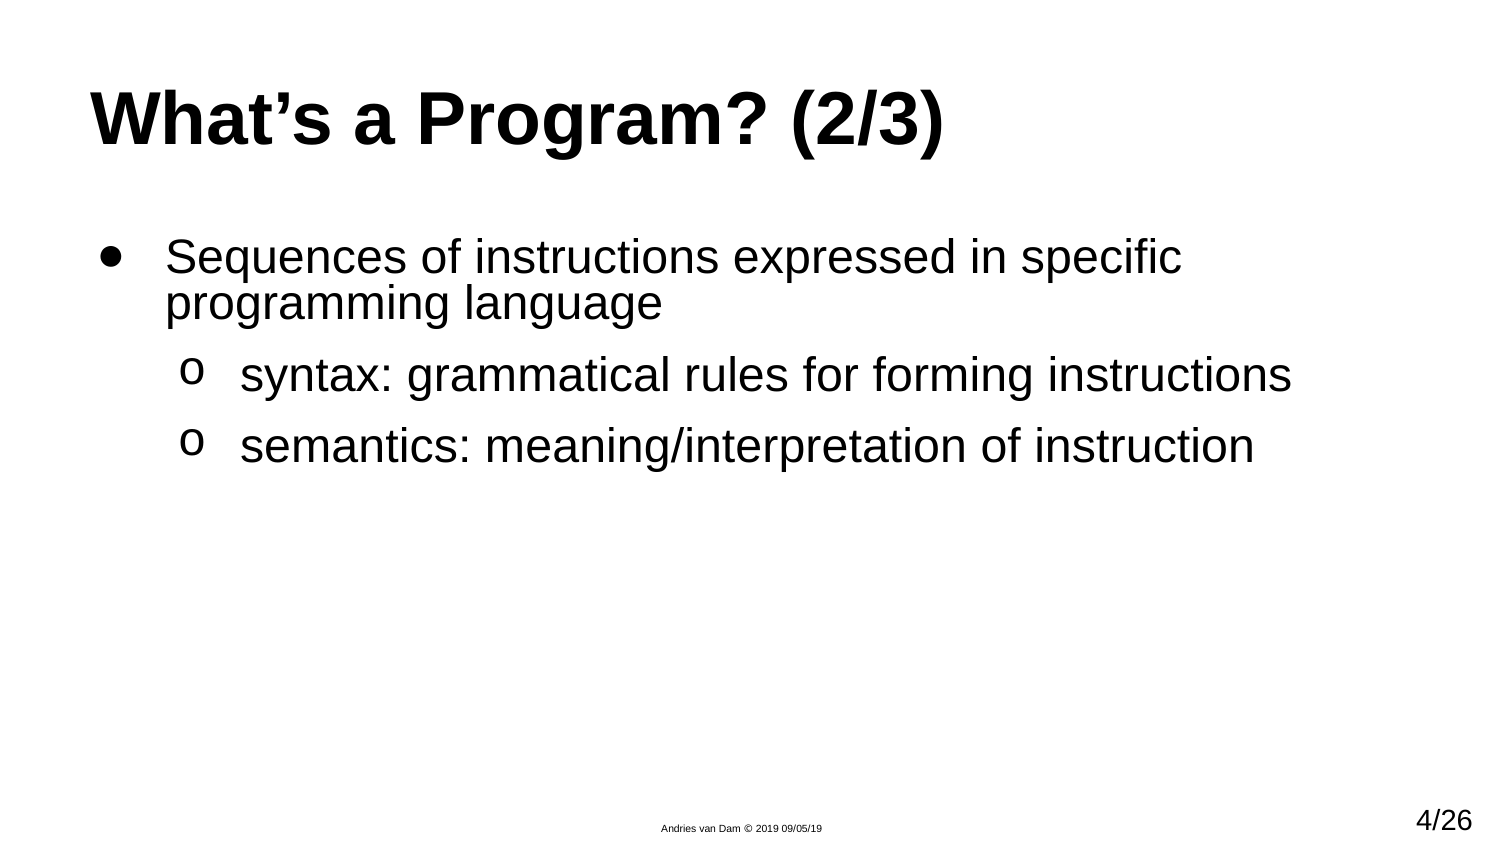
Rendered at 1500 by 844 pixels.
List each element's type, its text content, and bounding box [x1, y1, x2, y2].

slide_number 4/26 [1408, 793, 1500, 844]
list Sequences of instructions expressed in specific programming language syntax: grammatical rules for forming instructions semantics: meaning/interpretation of instruction [75, 220, 1425, 524]
title What’s a Program? (2/3) [75, 53, 1425, 175]
